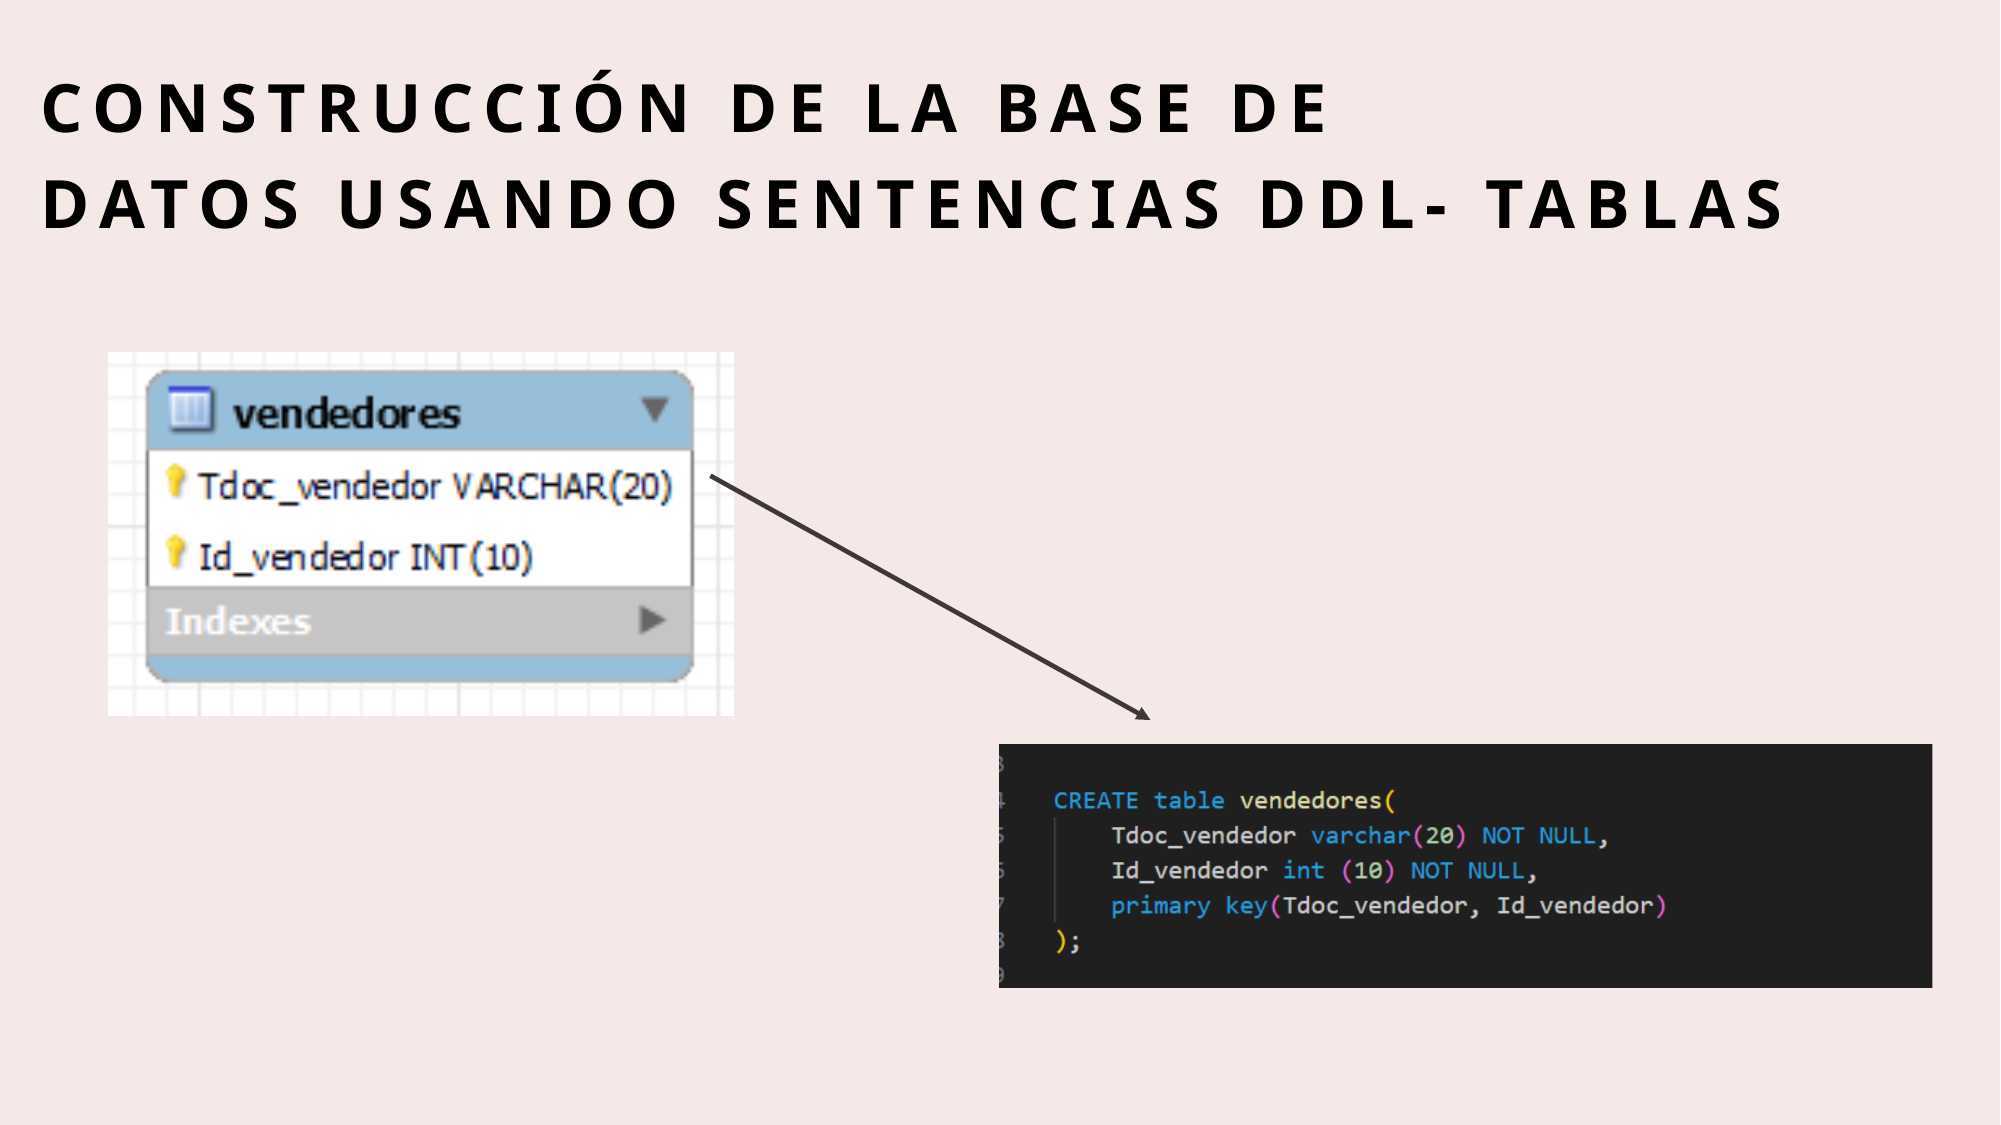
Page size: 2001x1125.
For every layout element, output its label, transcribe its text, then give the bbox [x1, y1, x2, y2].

title CONSTRUCCIÓN DE LA BASE DE DATOS USANDO SENTENCIAS DDL- TABLAS [25, 27, 1965, 264]
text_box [710, 475, 1151, 720]
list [108, 352, 734, 716]
picture [965, 744, 1933, 988]
